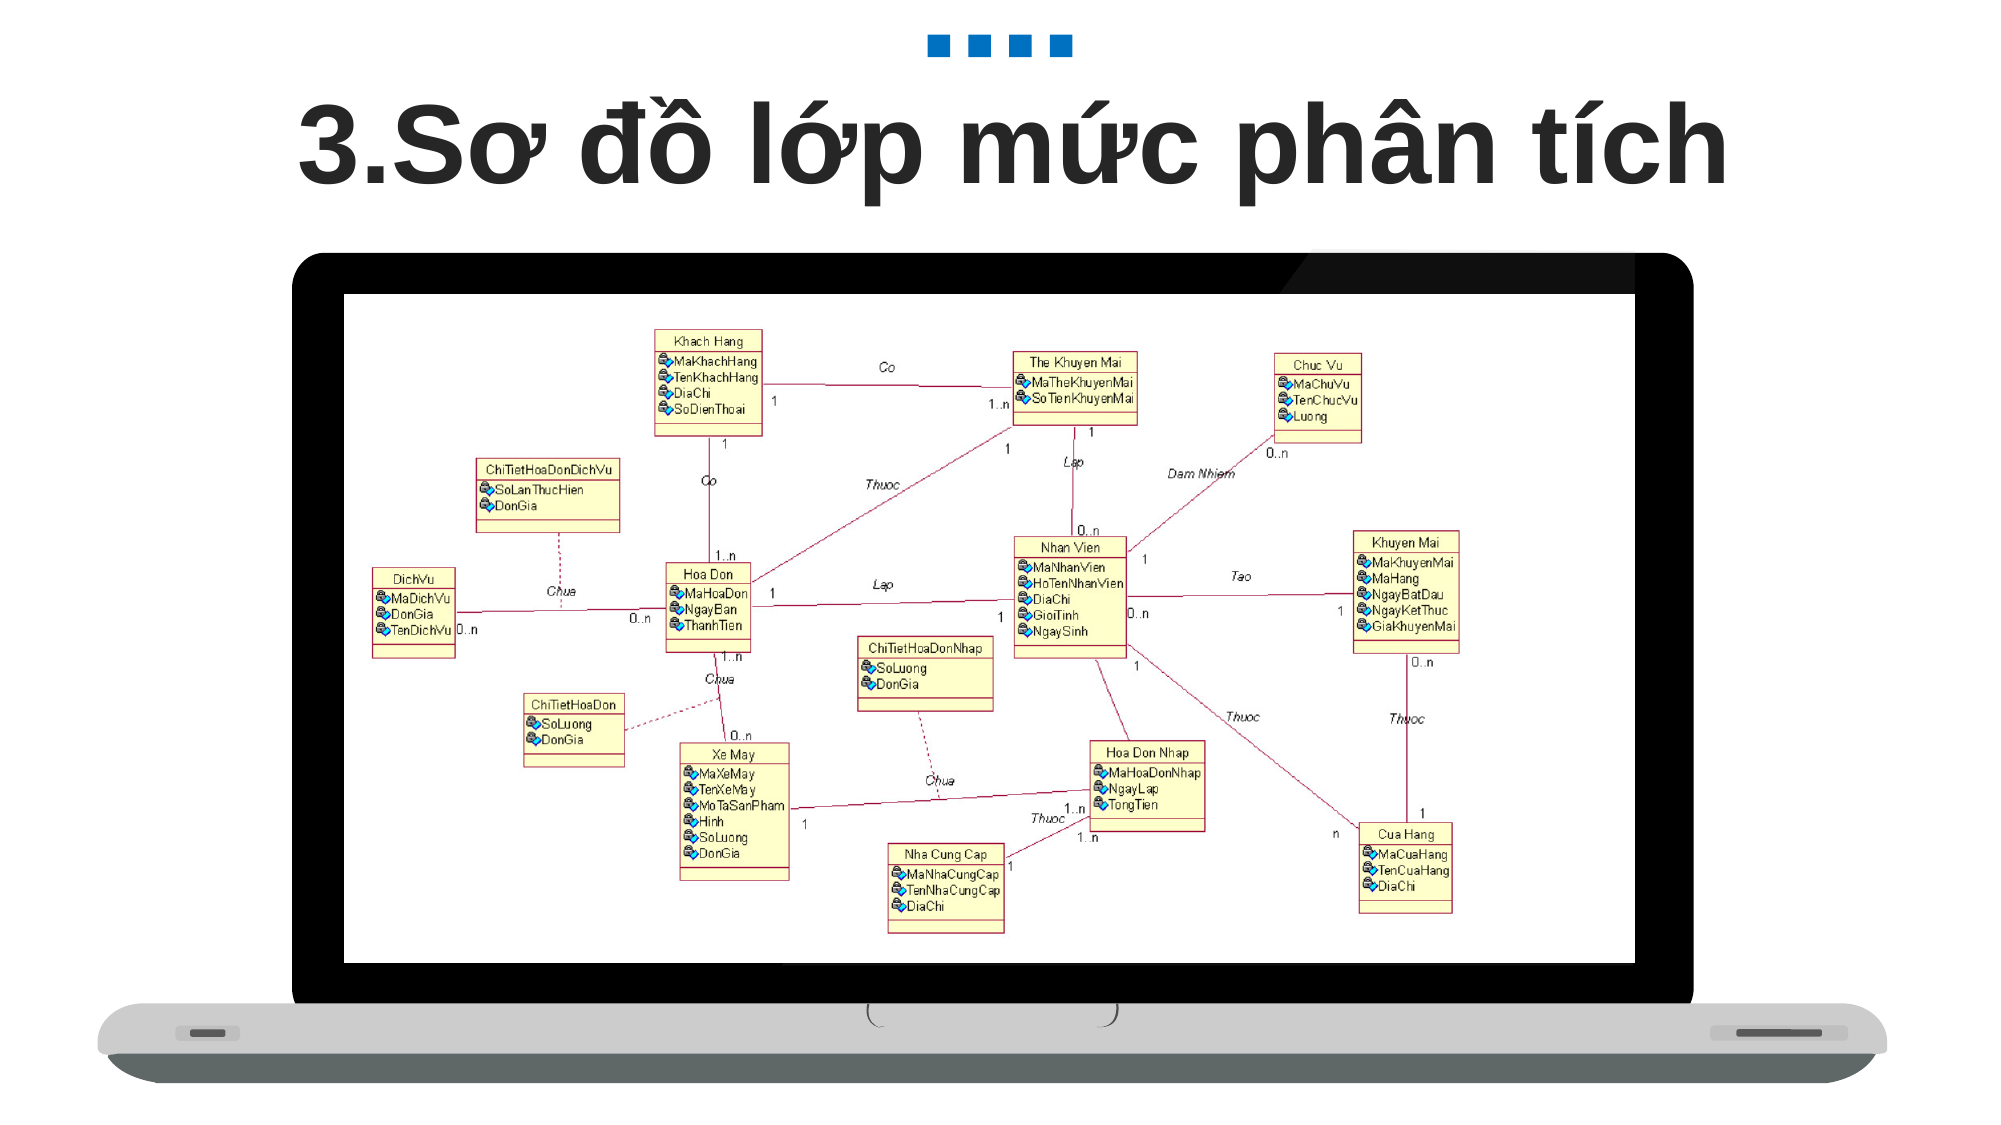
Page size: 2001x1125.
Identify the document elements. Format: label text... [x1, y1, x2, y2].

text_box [89, 246, 1892, 1086]
list 3.Sơ đồ lớp mức phân tích [53, 65, 1978, 230]
picture [344, 294, 1635, 963]
